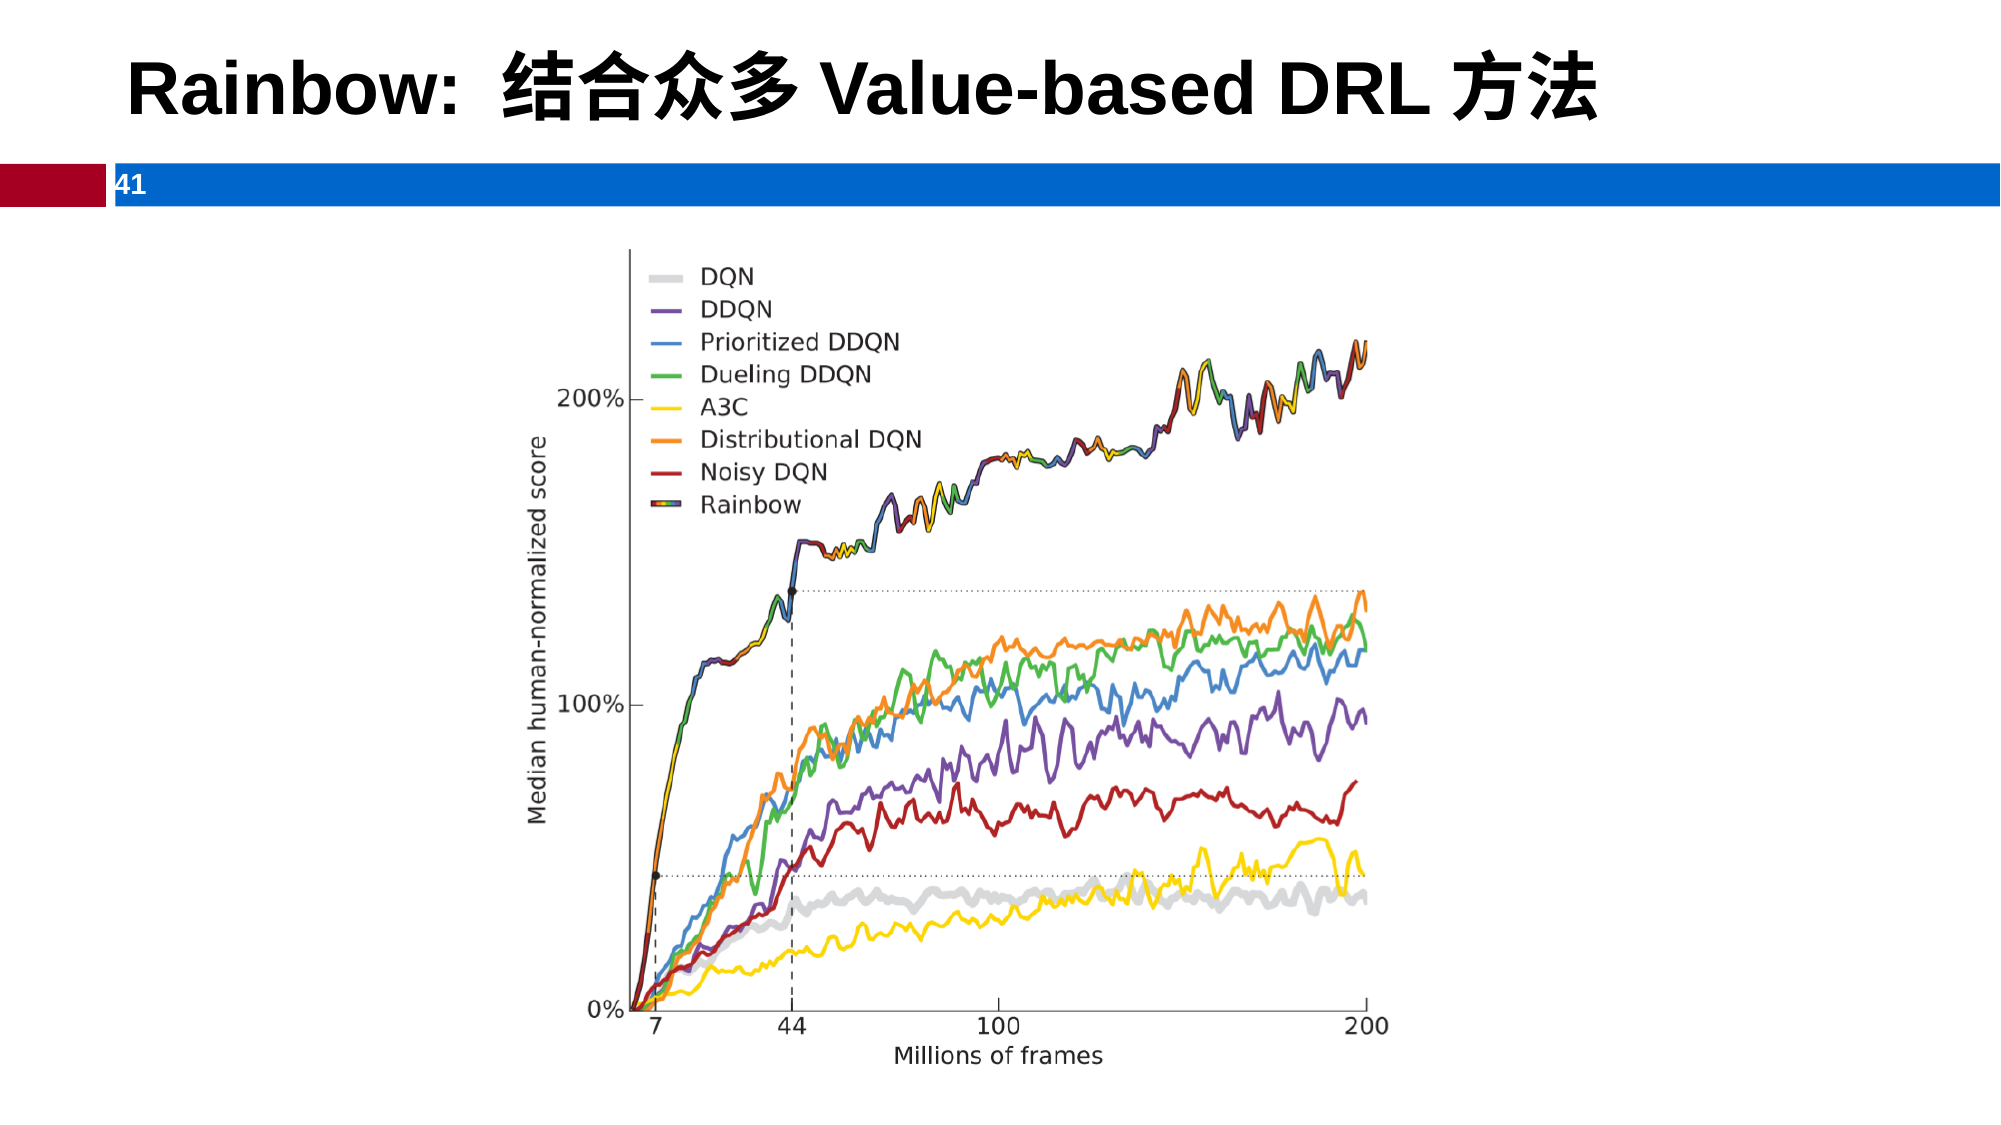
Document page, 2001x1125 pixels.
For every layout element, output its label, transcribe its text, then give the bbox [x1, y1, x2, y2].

title Rainbow: 结合众多Value-based DRL方法 [110, 0, 1668, 169]
picture [500, 237, 1412, 1078]
